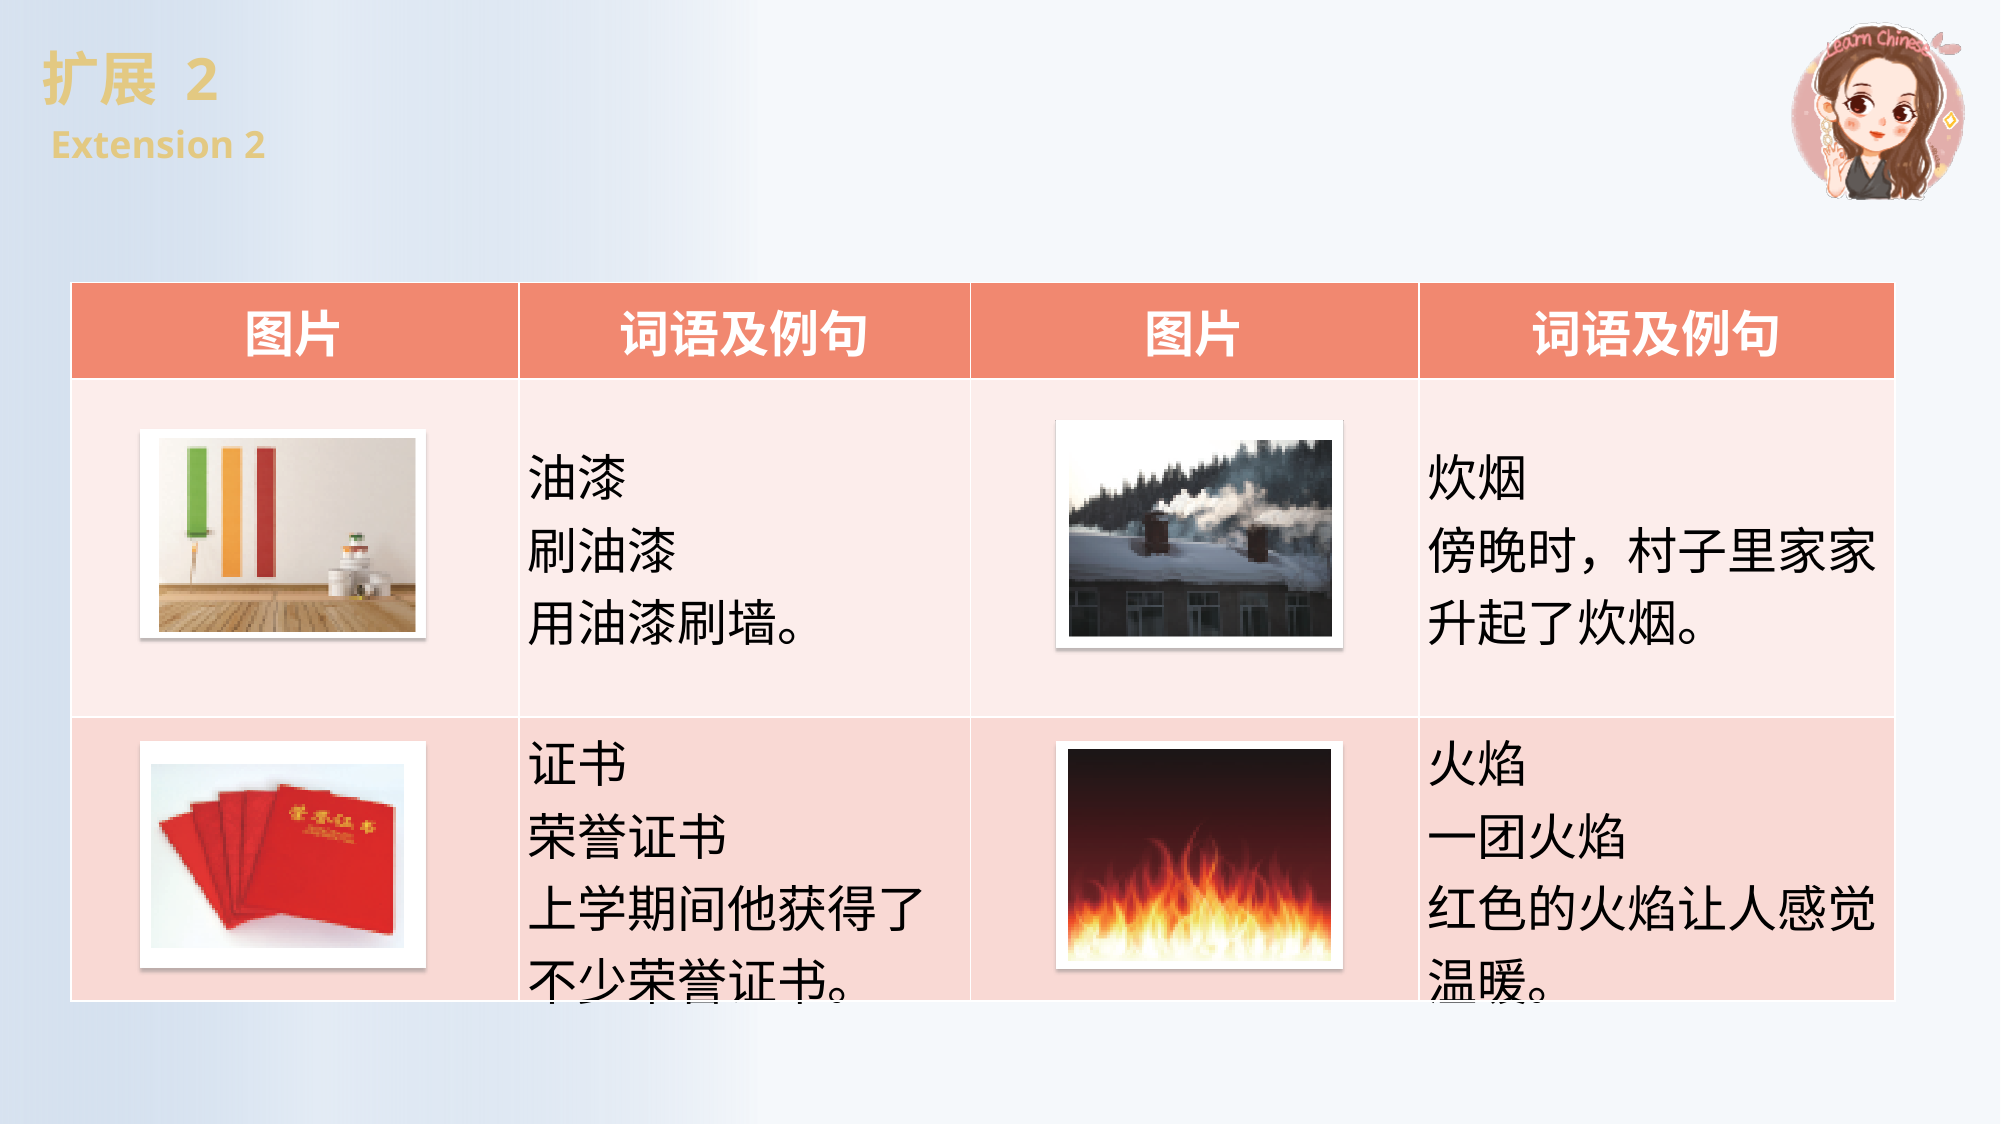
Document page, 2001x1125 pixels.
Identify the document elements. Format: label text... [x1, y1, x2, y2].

text_box Extension 2 [35, 113, 281, 174]
table_header 图片 [72, 283, 518, 378]
table_cell [72, 718, 518, 1000]
table_cell 炊烟 傍晚时，村子里家家升起了炊烟。 [1420, 380, 1894, 716]
table_cell [72, 380, 518, 716]
table_header 词语及例句 [520, 283, 970, 378]
table_cell 证书 荣誉证书 上学期间他获得了不少荣誉证书。 [520, 718, 970, 1000]
table_cell [971, 380, 1418, 716]
table_header 图片 [971, 283, 1418, 378]
table_header 词语及例句 [1420, 283, 1894, 378]
table_cell 油漆 刷油漆 用油漆刷墙。 [520, 380, 970, 716]
table_cell 火焰 一团火焰 红色的火焰让人感觉温暖。 [1420, 718, 1894, 1000]
picture [0, 0, 2001, 1125]
table_cell [971, 718, 1418, 1000]
text_box 扩展 2 [27, 35, 234, 120]
